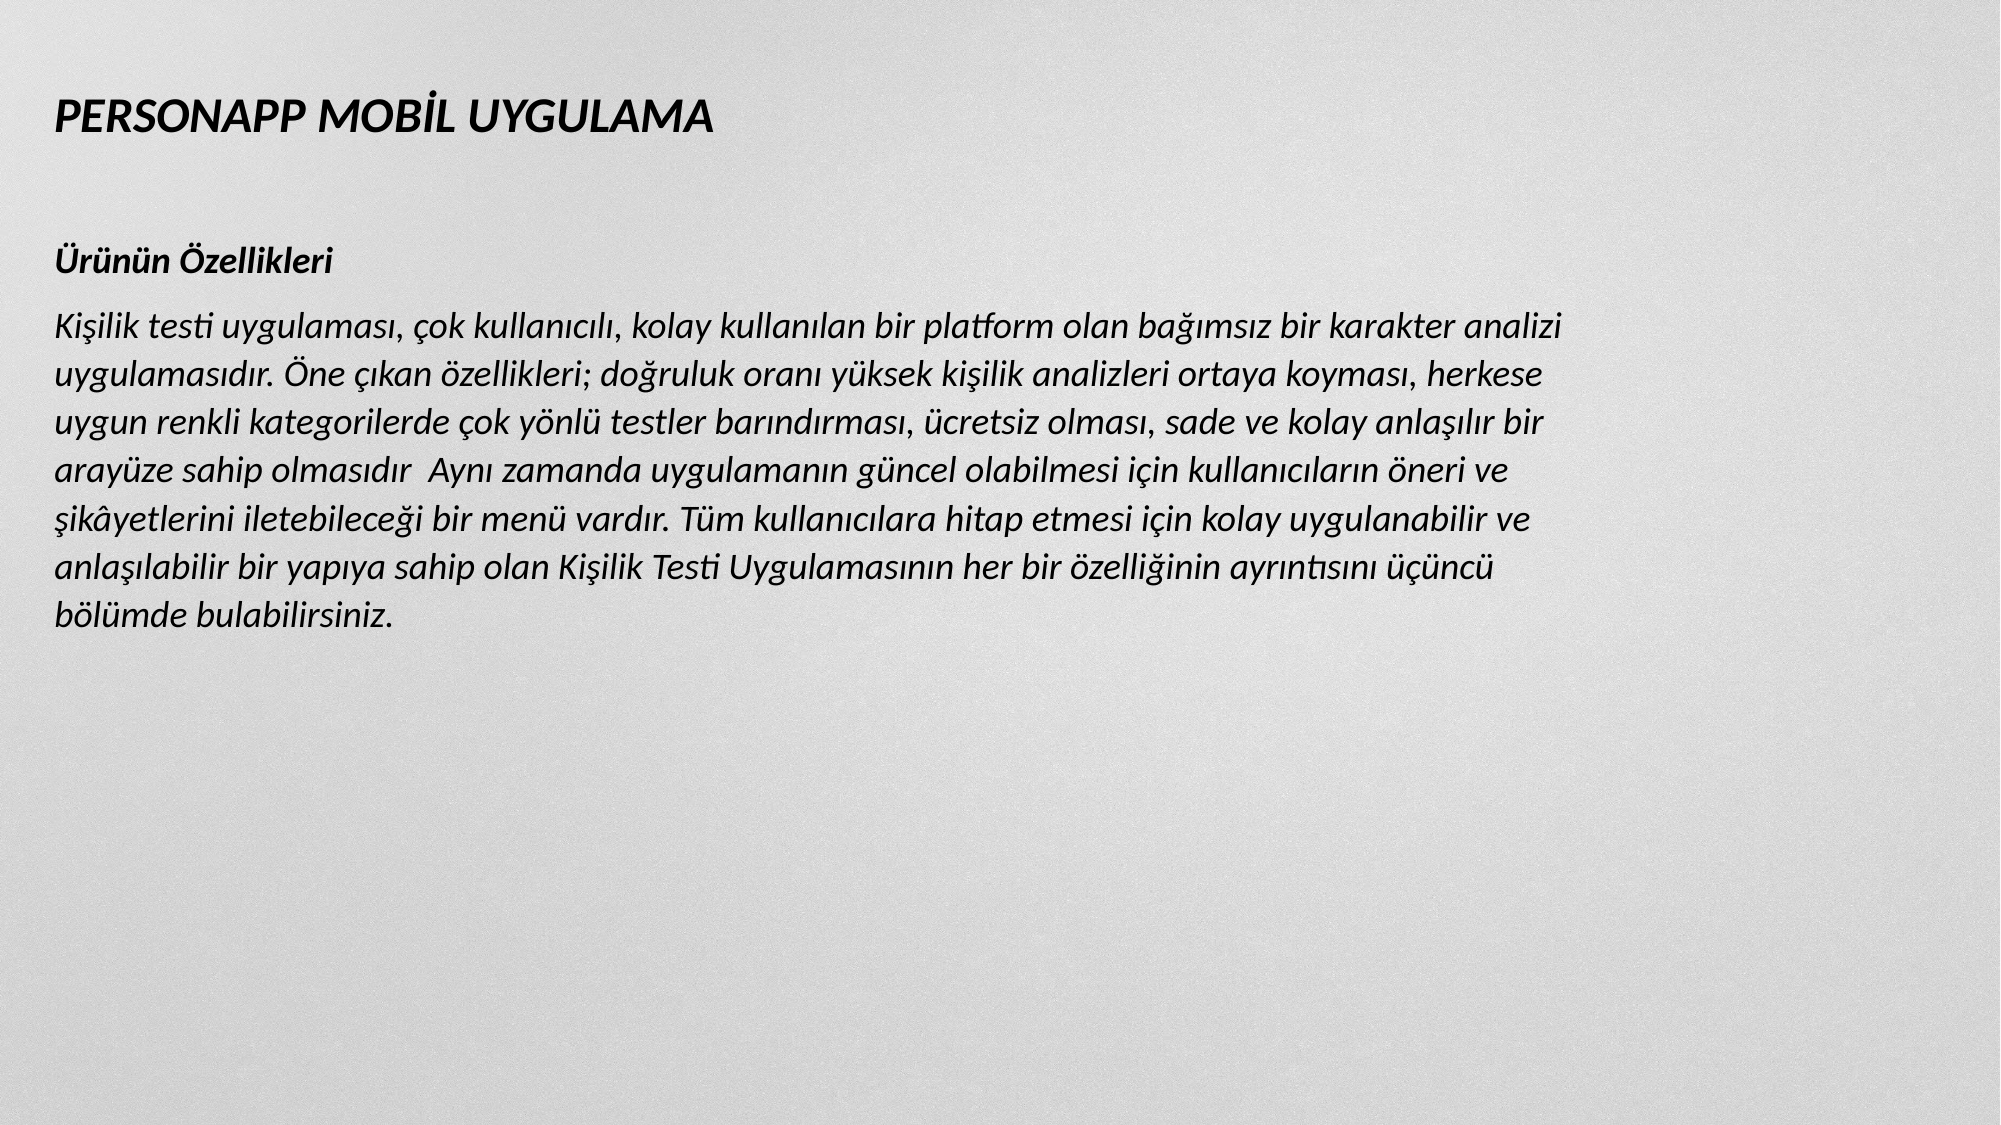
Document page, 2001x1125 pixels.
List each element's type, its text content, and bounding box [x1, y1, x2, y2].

picture [0, 0, 2001, 1125]
text_box Ürünün Özellikleri Kişilik testi uygulaması, çok kullanıcılı, kolay kullanılan bir platform olan bağımsız bir karakter analizi uygulamasıdır. Öne çıkan özellikleri; doğruluk oranı yüksek kişilik analizleri ortaya koyması, herkese uygun renkli kategorilerde çok yönlü testler barındırması, ücretsiz olması, sade ve kolay anlaşılır bir arayüze sahip olmasıdır Aynı zamanda uygulamanın güncel olabilmesi için kullanıcıların öneri ve şikâyetlerini iletebileceği bir menü vardır. Tüm kullanıcılara hitap etmesi için kolay uygulanabilir ve anlaşılabilir bir yapıya sahip olan Kişilik Testi Uygulamasının her bir özelliğinin ayrıntısını üçüncü bölümde bulabilirsiniz. [39, 225, 1585, 643]
text_box PERSONAPP MOBİL UYGULAMA [39, 74, 842, 150]
